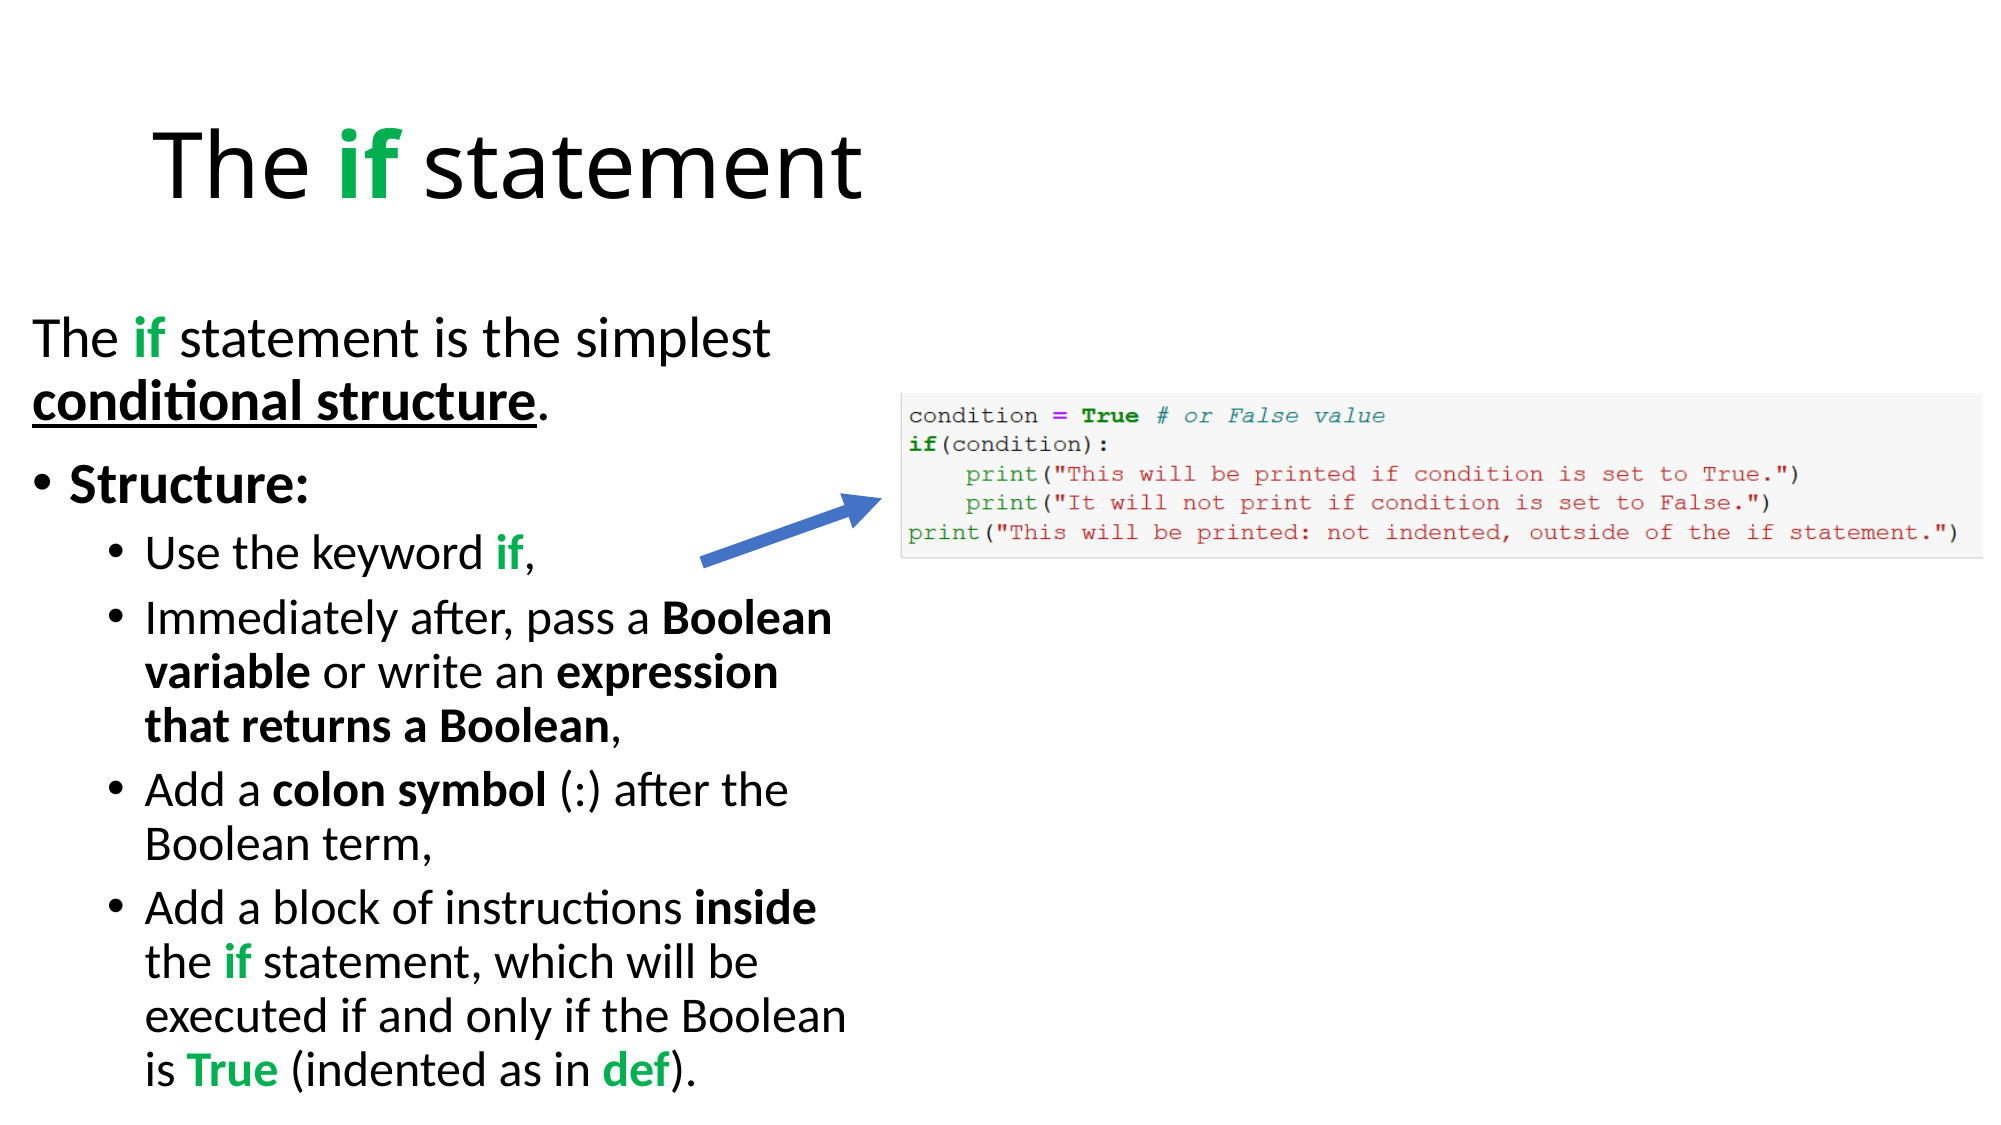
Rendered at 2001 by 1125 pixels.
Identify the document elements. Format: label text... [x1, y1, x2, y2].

list The if statement is the simplest conditional structure. Structure: Use the keyword if, Immediately after, pass a Boolean variable or write an expression that returns a Boolean, Add a colon symbol (:) after the Boolean term, Add a block of instructions inside the if statement, which will be executed if and only if the Boolean is True (indented as in def). [17, 299, 867, 1125]
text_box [701, 498, 882, 563]
picture [896, 393, 1983, 563]
title The if statement [137, 59, 1863, 278]
